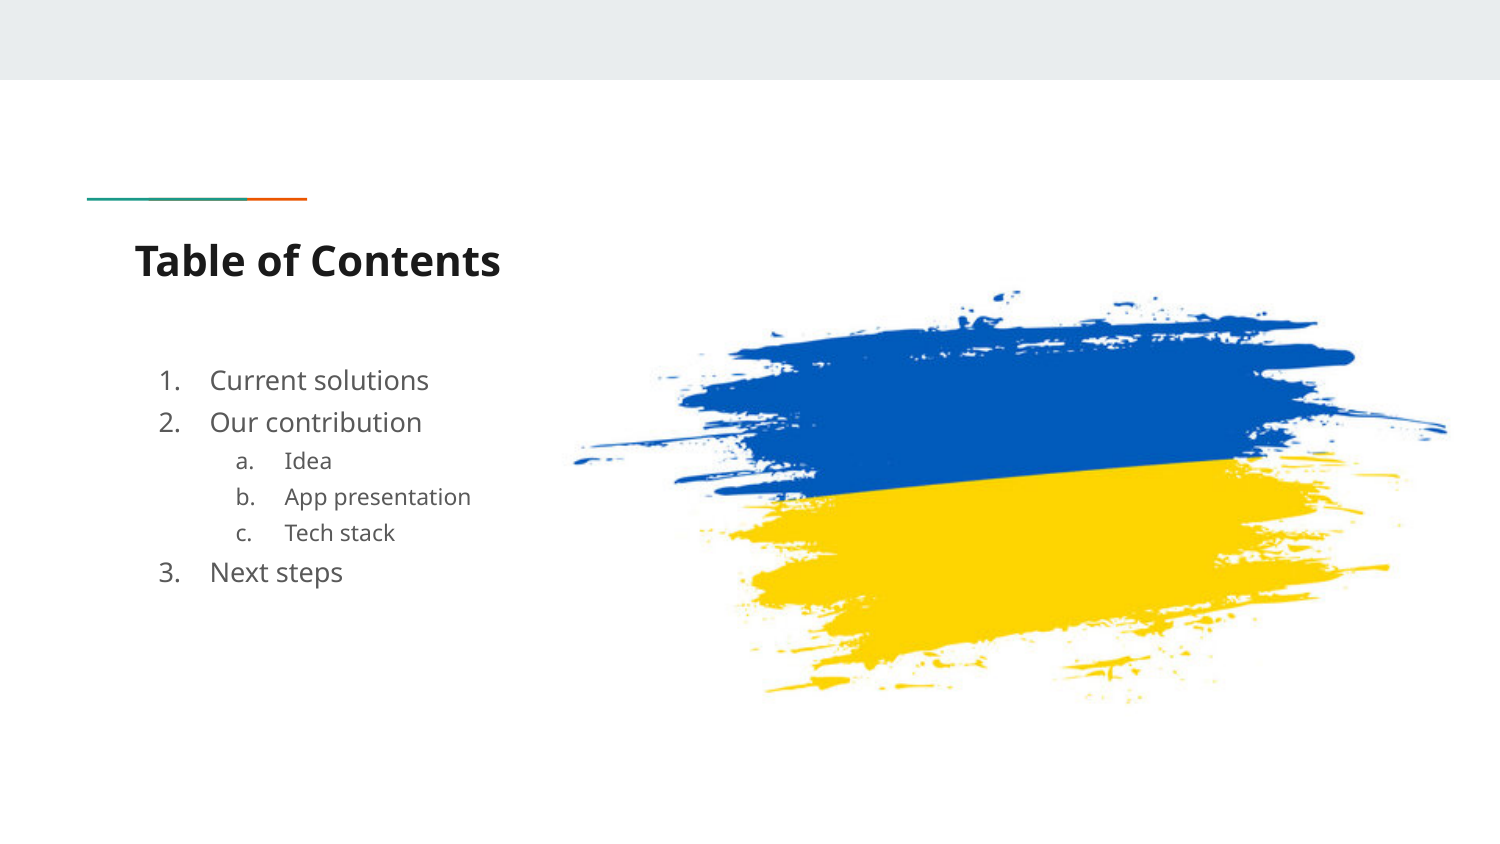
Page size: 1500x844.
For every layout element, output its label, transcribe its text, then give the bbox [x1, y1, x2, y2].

list Current solutions Our contribution Idea App presentation Tech stack Next steps [119, 341, 519, 712]
picture [525, 216, 1500, 780]
title Table of Contents [119, 216, 522, 305]
